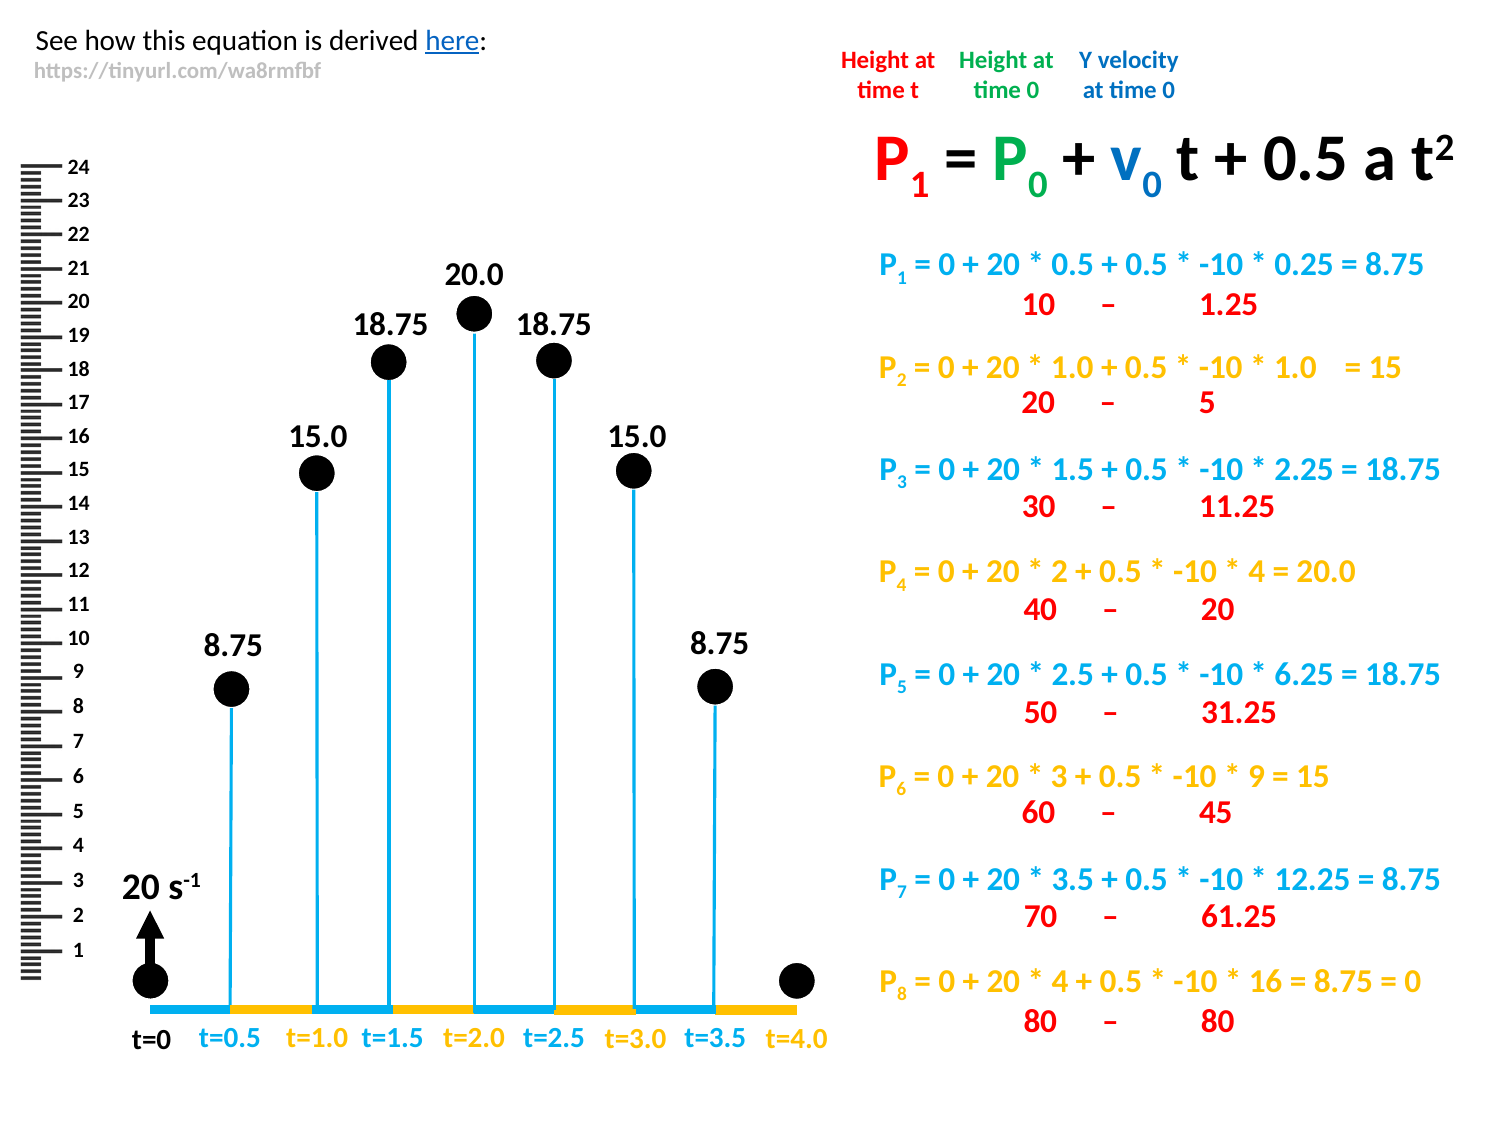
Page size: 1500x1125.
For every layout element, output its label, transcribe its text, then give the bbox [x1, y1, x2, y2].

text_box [521, 294, 608, 1062]
text_box 14 [73, 489, 105, 523]
text_box See how this equation is derived here: [20, 13, 510, 64]
text_box 5 [73, 795, 99, 830]
text_box 10 [73, 624, 105, 657]
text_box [392, 244, 521, 1062]
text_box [858, 951, 1443, 1048]
text_box 3 [73, 865, 99, 900]
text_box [230, 406, 311, 1062]
text_box 15 [73, 455, 105, 489]
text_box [858, 849, 1463, 943]
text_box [858, 542, 1384, 636]
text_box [858, 235, 1453, 331]
text_box 6 [73, 760, 99, 795]
text_box https://tinyurl.com/wa8rmfbf [18, 47, 408, 90]
text_box 19 [73, 321, 105, 355]
text_box 17 [73, 388, 105, 422]
text_box 12 [73, 556, 105, 590]
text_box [150, 615, 230, 1062]
text_box Height at time t [825, 36, 926, 112]
text_box t=0 [117, 1012, 187, 1063]
picture [10, 163, 73, 367]
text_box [858, 746, 1351, 839]
text_box 16 [73, 422, 105, 455]
text_box 7 [73, 726, 99, 760]
text_box 24 [52, 145, 105, 187]
text_box Y velocity at time 0 [1055, 35, 1203, 111]
text_box 22 [73, 220, 105, 254]
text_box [858, 644, 1463, 739]
text_box P1 = P0 + v0 t + 0.5 a t2 [859, 106, 1470, 213]
text_box 11 [73, 590, 105, 624]
text_box 9 [73, 657, 99, 691]
text_box 21 [73, 254, 105, 287]
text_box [554, 406, 683, 1063]
text_box [130, 961, 150, 1001]
text_box Height at time 0 [926, 36, 1087, 112]
text_box 13 [73, 523, 105, 556]
text_box 23 [73, 187, 105, 220]
text_box 20 s-1 [107, 854, 150, 915]
text_box 8 [73, 691, 99, 726]
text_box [858, 439, 1471, 533]
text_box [858, 337, 1430, 429]
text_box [765, 961, 844, 1062]
text_box 20 [73, 287, 105, 321]
text_box 2 [73, 900, 99, 935]
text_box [10, 368, 73, 981]
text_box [683, 614, 765, 1062]
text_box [311, 294, 392, 1062]
text_box 4 [73, 830, 99, 865]
text_box 1 [73, 935, 99, 970]
text_box 18 [52, 355, 105, 388]
